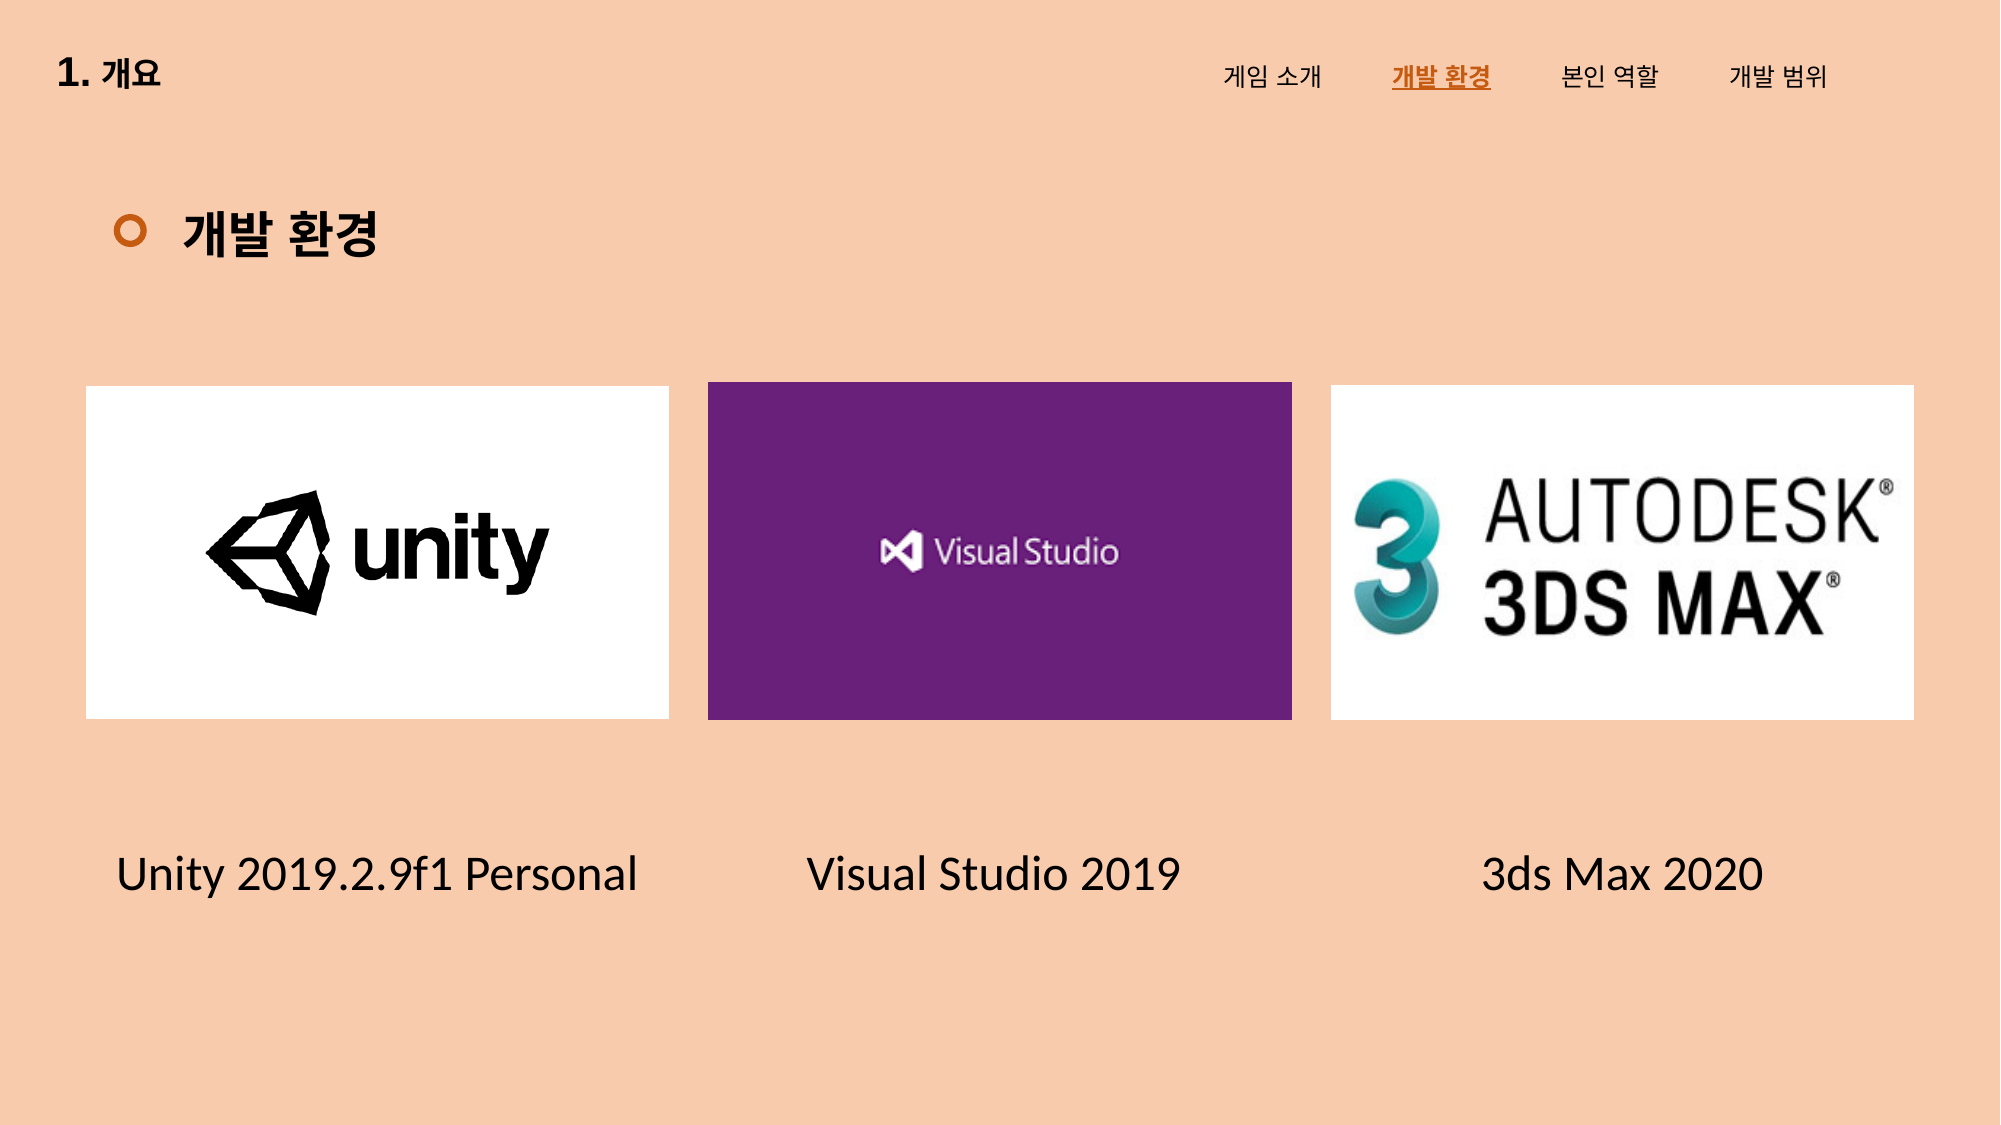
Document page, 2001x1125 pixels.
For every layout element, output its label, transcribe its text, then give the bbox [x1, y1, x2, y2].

picture [1331, 385, 1914, 720]
picture [708, 382, 1292, 720]
text_box Visual Studio 2019 [629, 832, 1251, 908]
text_box 게임 소개 개발 환경 본인 역할 개발 범위 [1208, 53, 1958, 99]
text_box 3ds Max 2020 [1251, 832, 1993, 908]
picture [85, 385, 669, 720]
text_box 개발 환경 [167, 195, 396, 271]
text_box 1.개요 [41, 37, 423, 103]
text_box Unity 2019.2.9f1 Personal [6, 832, 629, 908]
text_box [115, 216, 145, 245]
